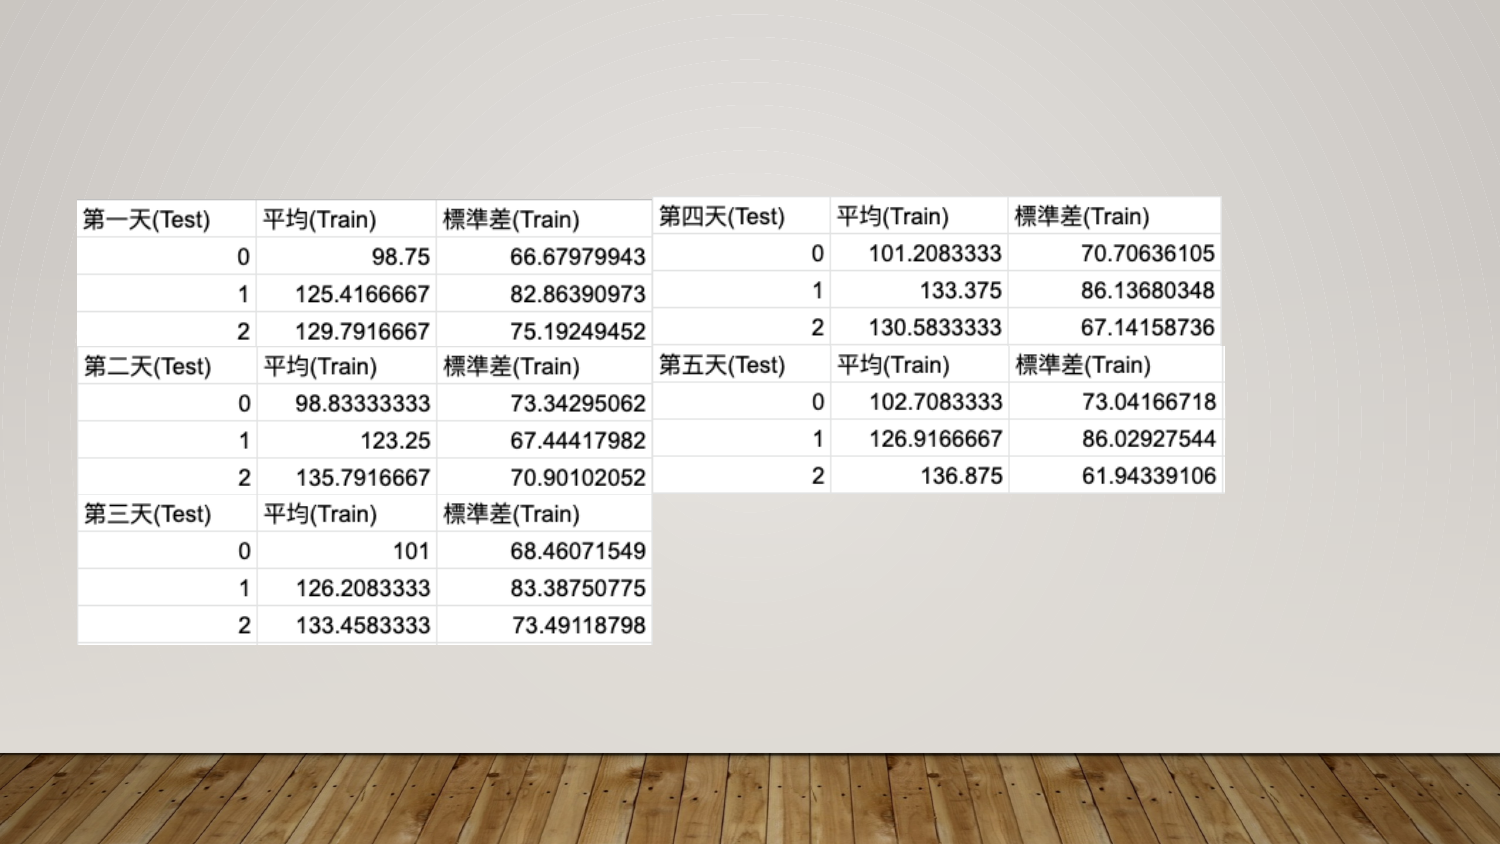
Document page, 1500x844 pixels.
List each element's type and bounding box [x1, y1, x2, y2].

picture [77, 196, 1225, 646]
picture [0, 753, 1500, 844]
